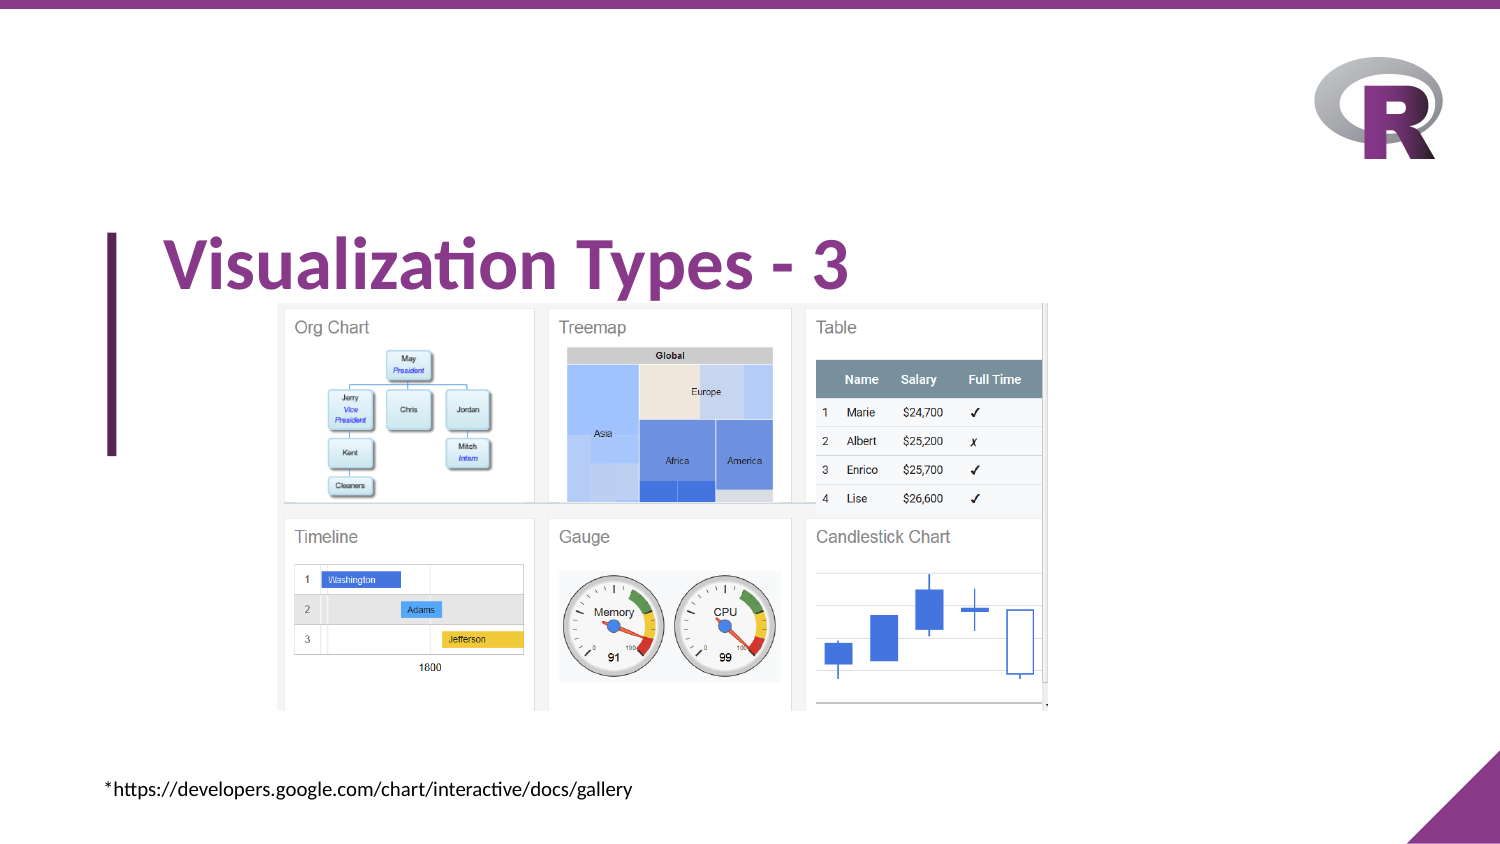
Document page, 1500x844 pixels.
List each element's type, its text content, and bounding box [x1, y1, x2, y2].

picture [277, 303, 1048, 711]
title Visualization Types - 3 [148, 199, 1258, 390]
picture [1300, 30, 1457, 187]
text_box *https://developers.google.com/chart/interactive/docs/gallery [88, 767, 1081, 808]
